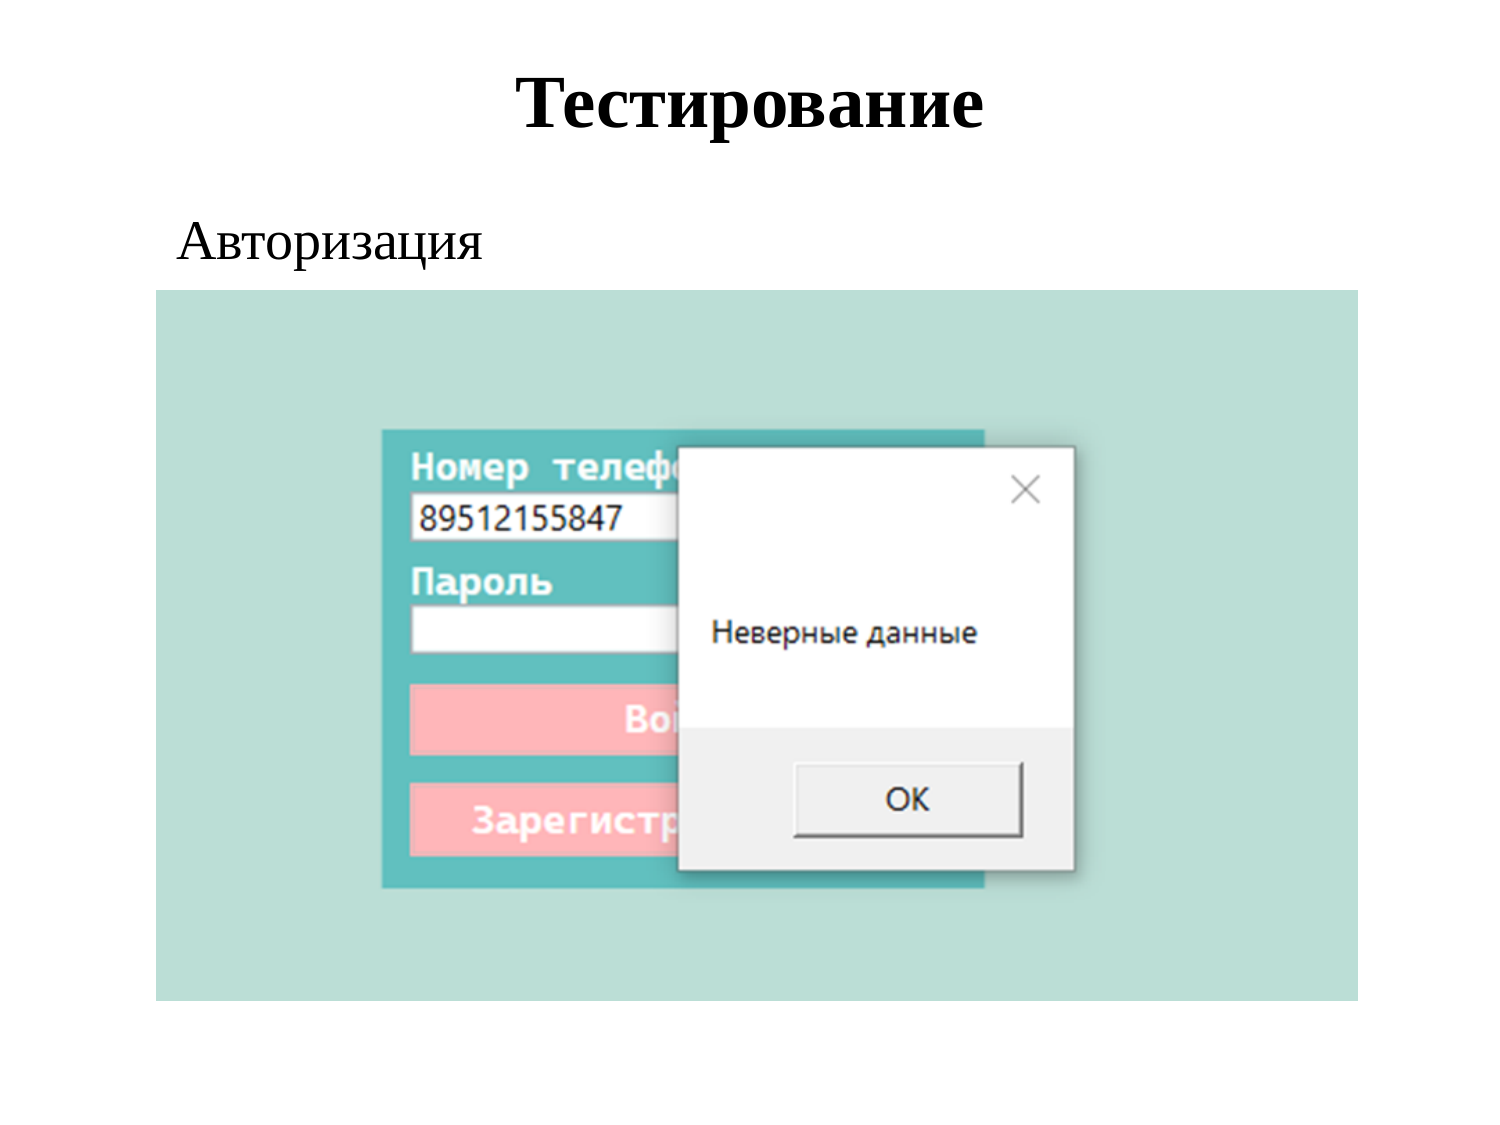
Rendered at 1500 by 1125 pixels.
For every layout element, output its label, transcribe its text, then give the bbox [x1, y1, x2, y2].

picture [156, 290, 1358, 1002]
text_box Тестирование [74, 45, 1425, 185]
text_box Авторизация [161, 196, 1437, 279]
